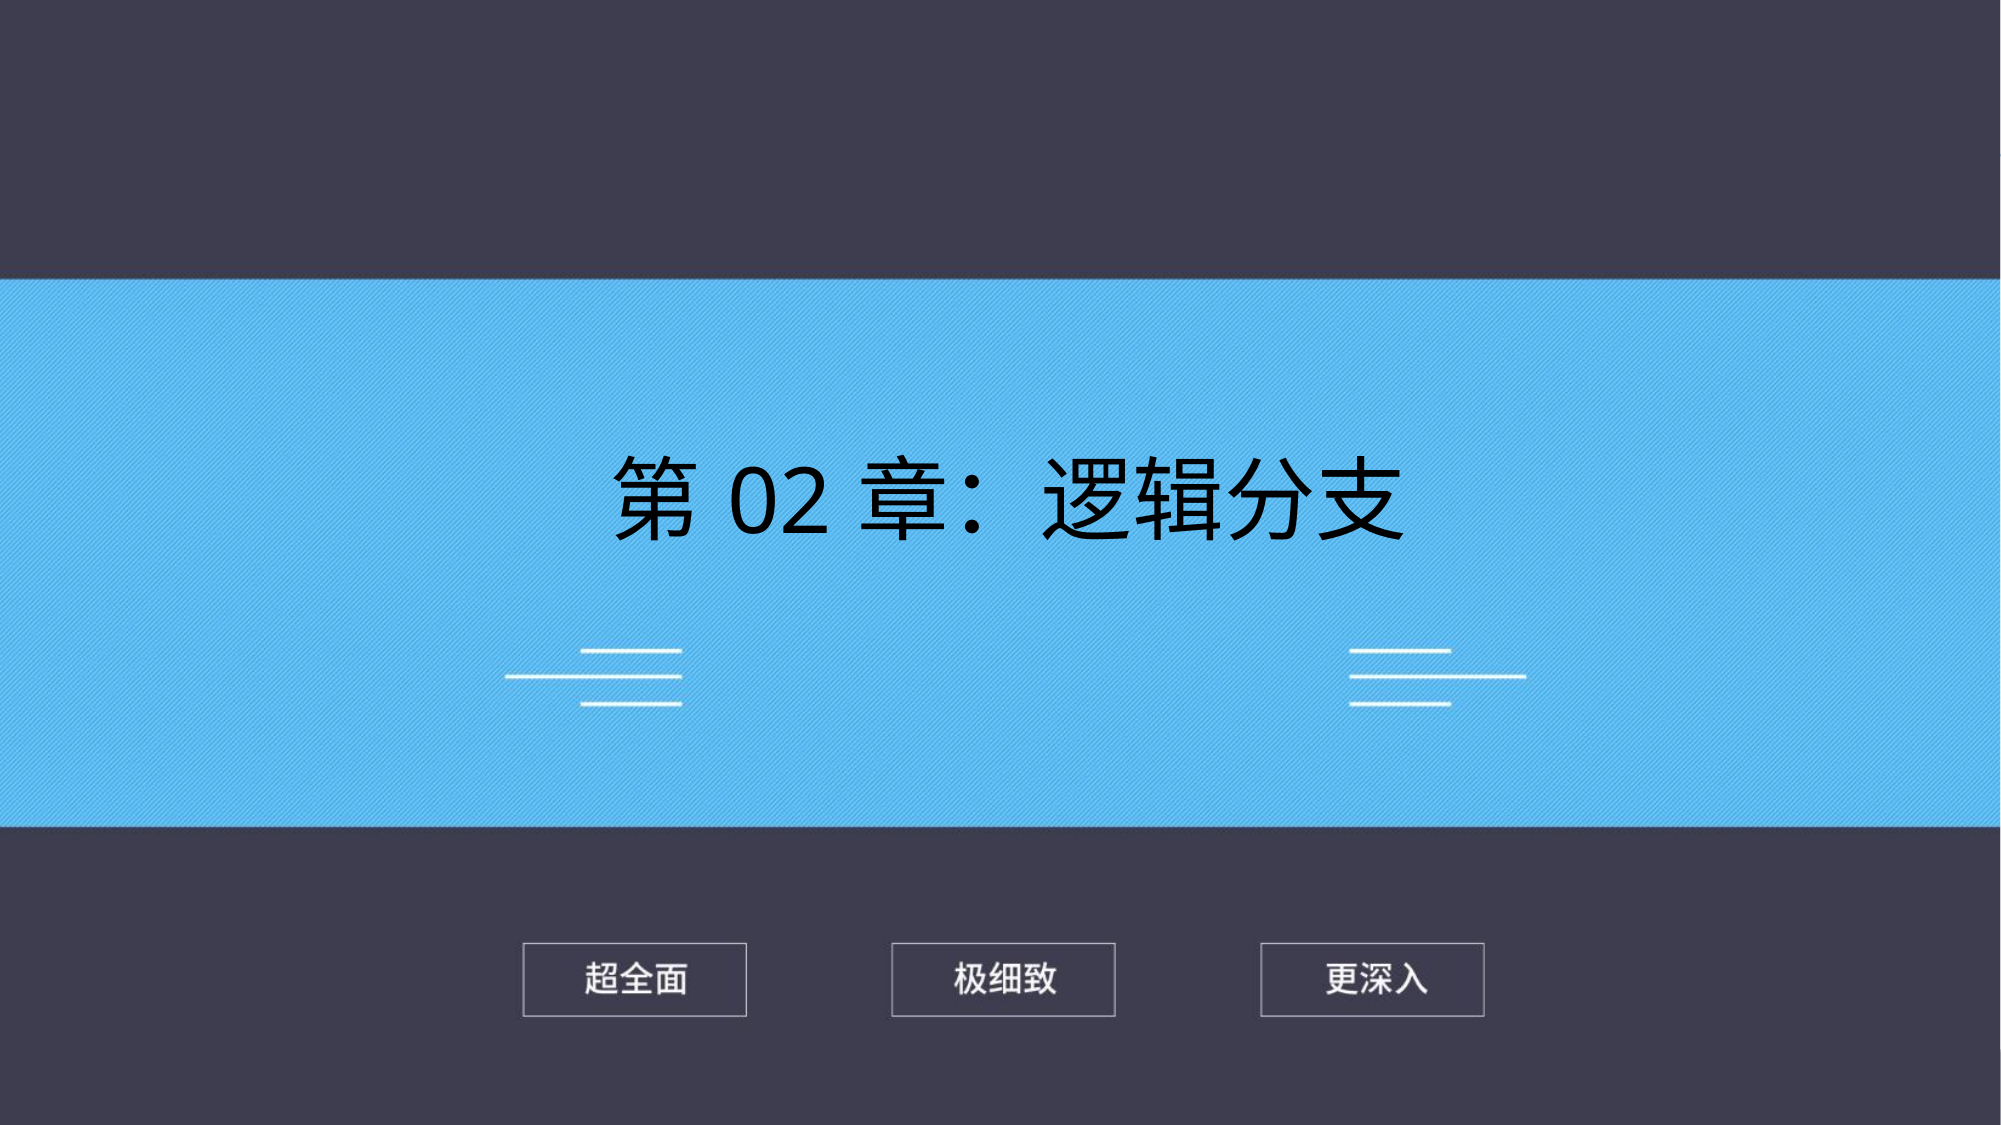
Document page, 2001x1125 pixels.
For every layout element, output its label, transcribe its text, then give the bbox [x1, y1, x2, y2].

text_box 第02章：逻辑分支 [205, 414, 1812, 574]
picture [0, 0, 2001, 1125]
